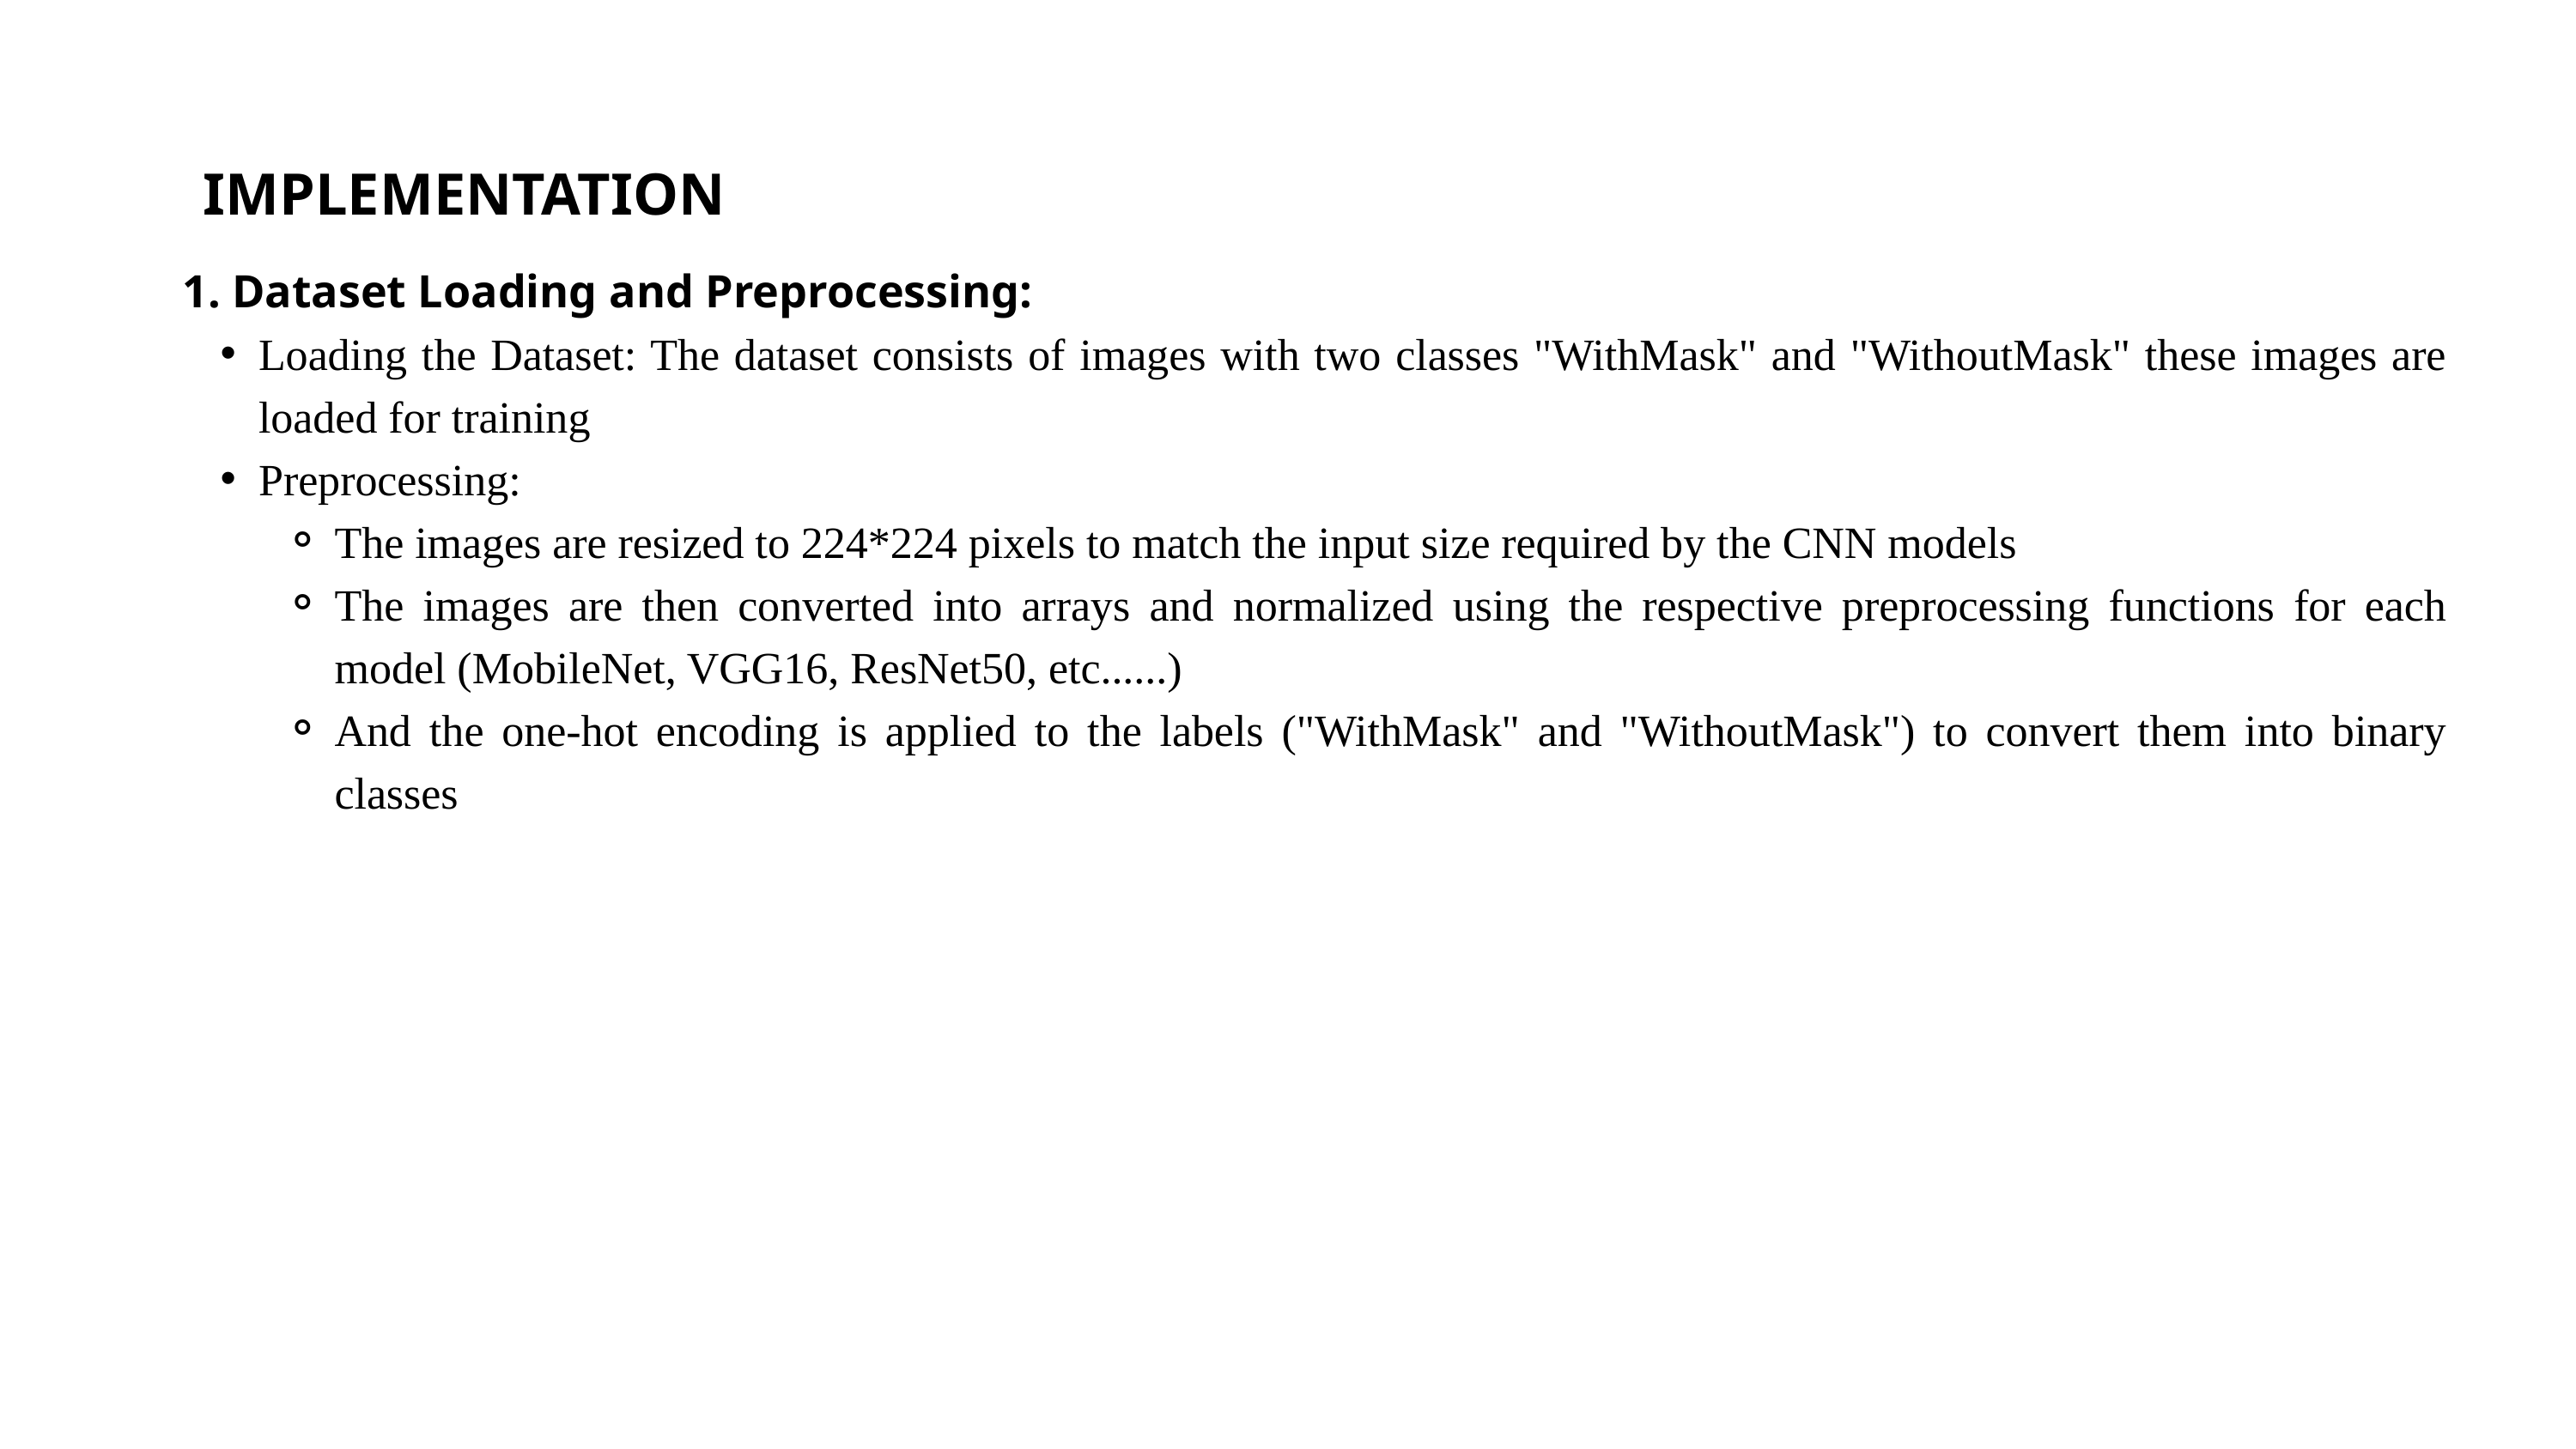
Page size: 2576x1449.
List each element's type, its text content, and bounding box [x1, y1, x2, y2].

text_box IMPLEMENTATION [144, 146, 784, 227]
text_box 1. Dataset Loading and Preprocessing: Loading the Dataset: The dataset consists of images with two classes "WithMask" and "WithoutMask" these images are loaded for training Preprocessing: The images are resized to 224*224 pixels to match the input size required by the CNN models The images are then converted into arrays and normalized using the respective preprocessing functions for each model (MobileNet, VGG16, ResNet50, etc......) And the one-hot encoding is applied to the labels ("WithMask" and "WithoutMask") to convert them into binary classes [182, 254, 2448, 818]
